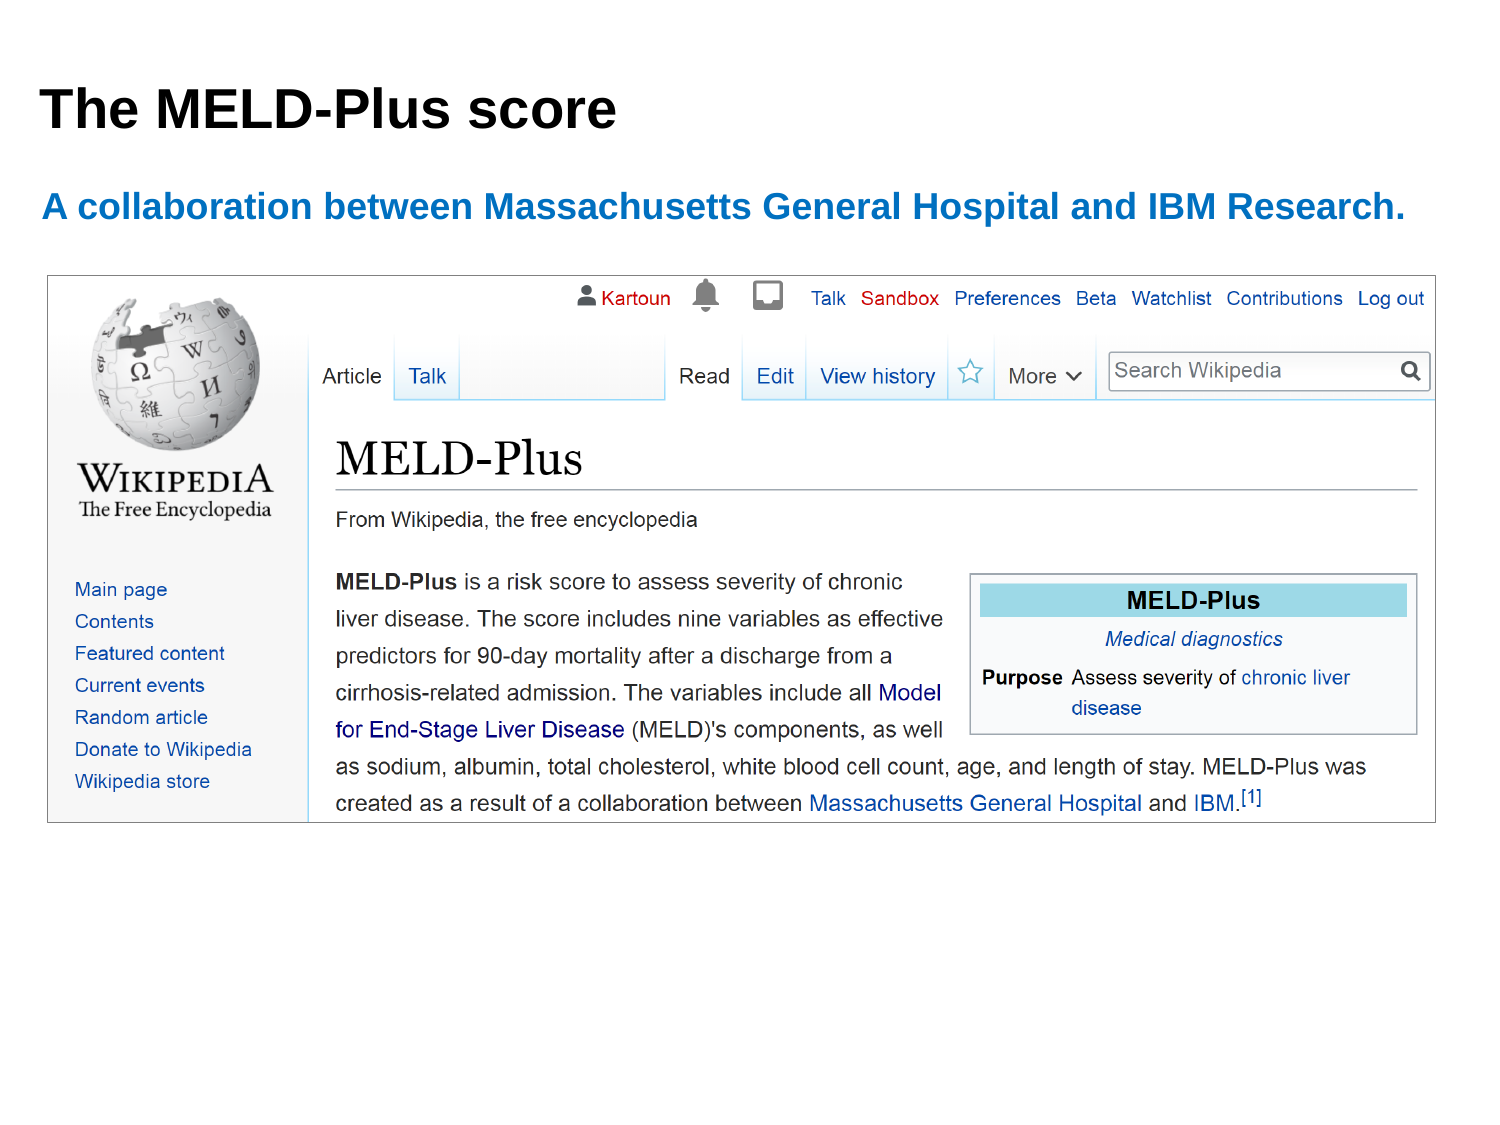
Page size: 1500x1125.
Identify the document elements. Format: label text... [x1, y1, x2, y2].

text_box A collaboration between Massachusetts General Hospital and IBM Research. [26, 174, 1422, 235]
text_box The MELD-Plus score [24, 37, 1438, 175]
picture [47, 274, 1436, 823]
